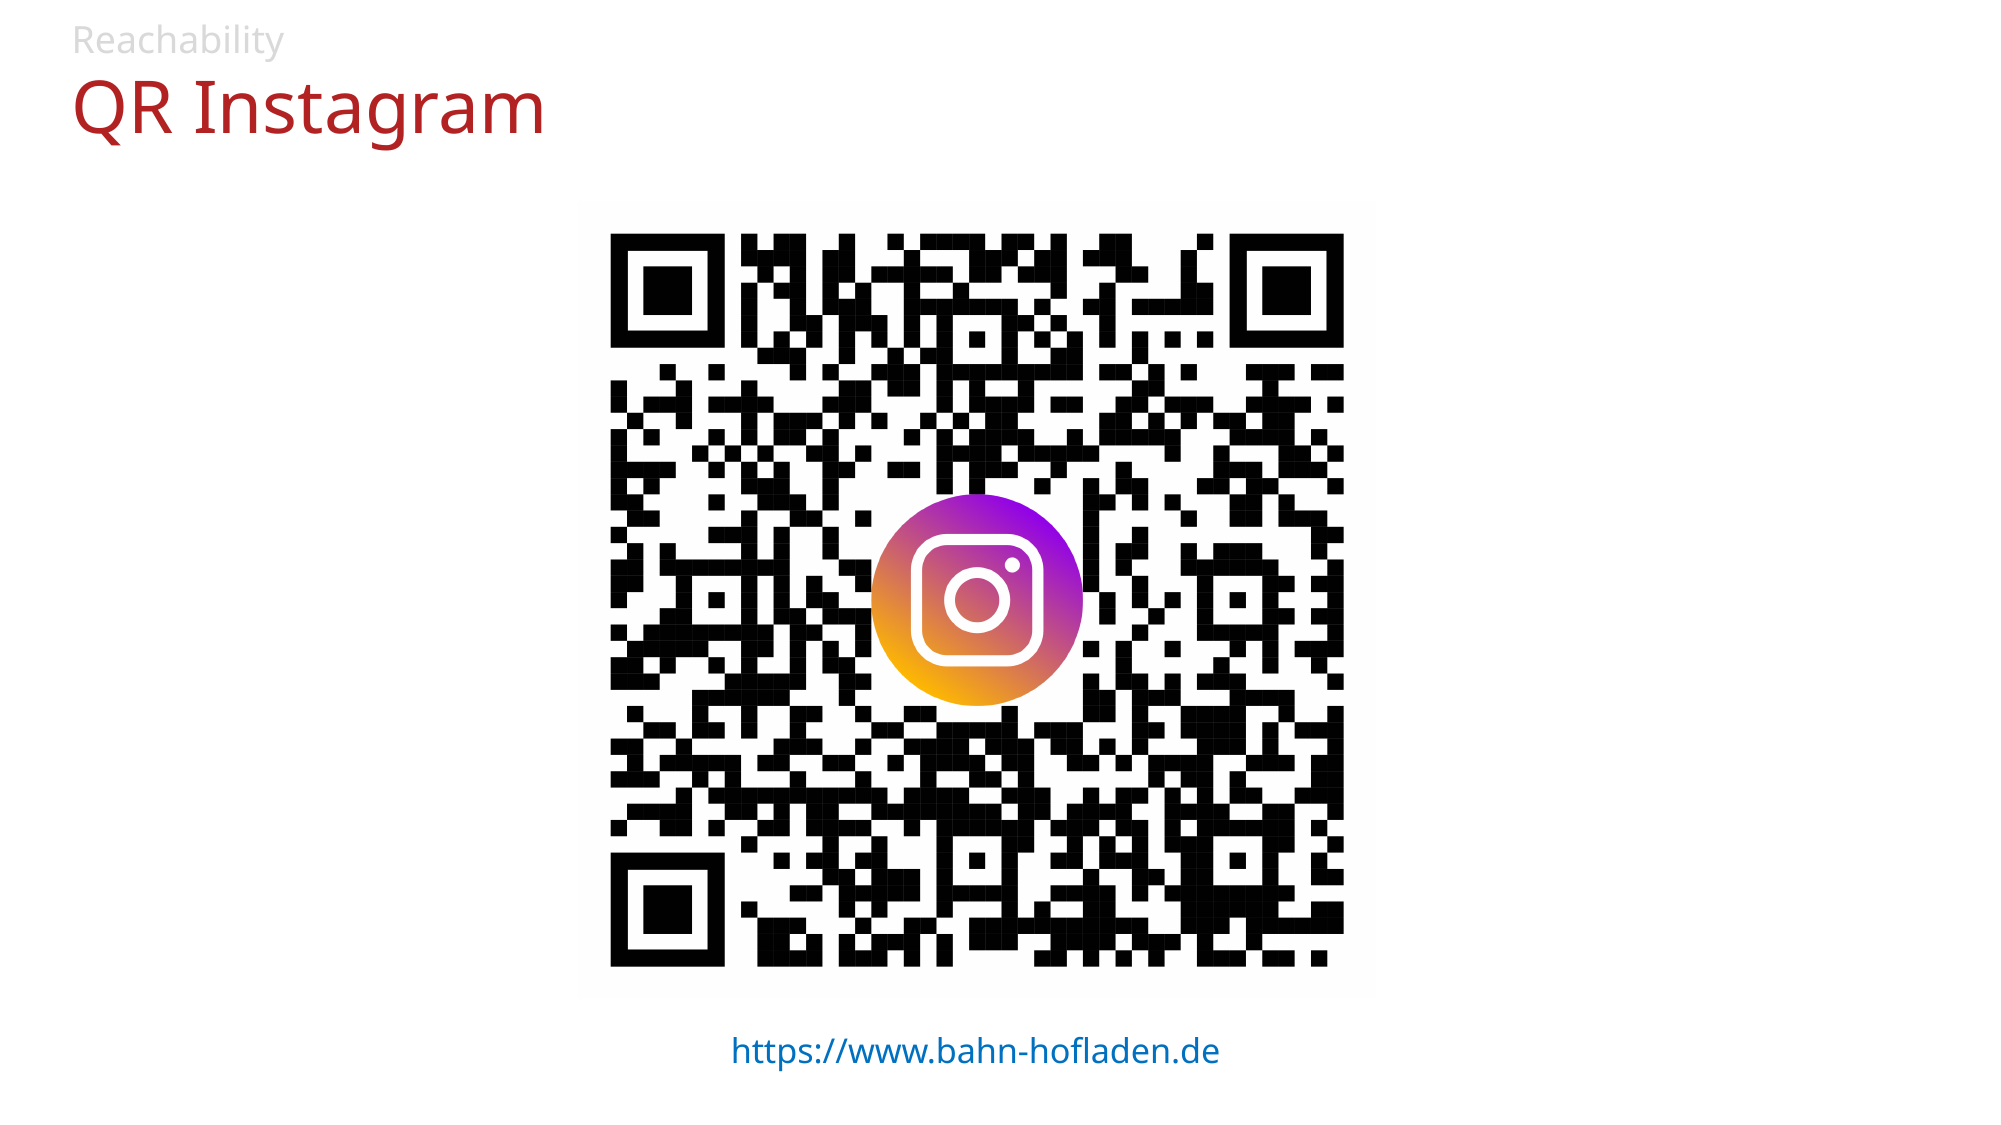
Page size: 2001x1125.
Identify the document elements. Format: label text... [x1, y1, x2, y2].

picture [578, 201, 1376, 999]
text_box https://www.bahn-hofladen.de [715, 1027, 1237, 1088]
text_box Reachability [56, 14, 578, 63]
text_box QR Instagram [56, 63, 1032, 173]
